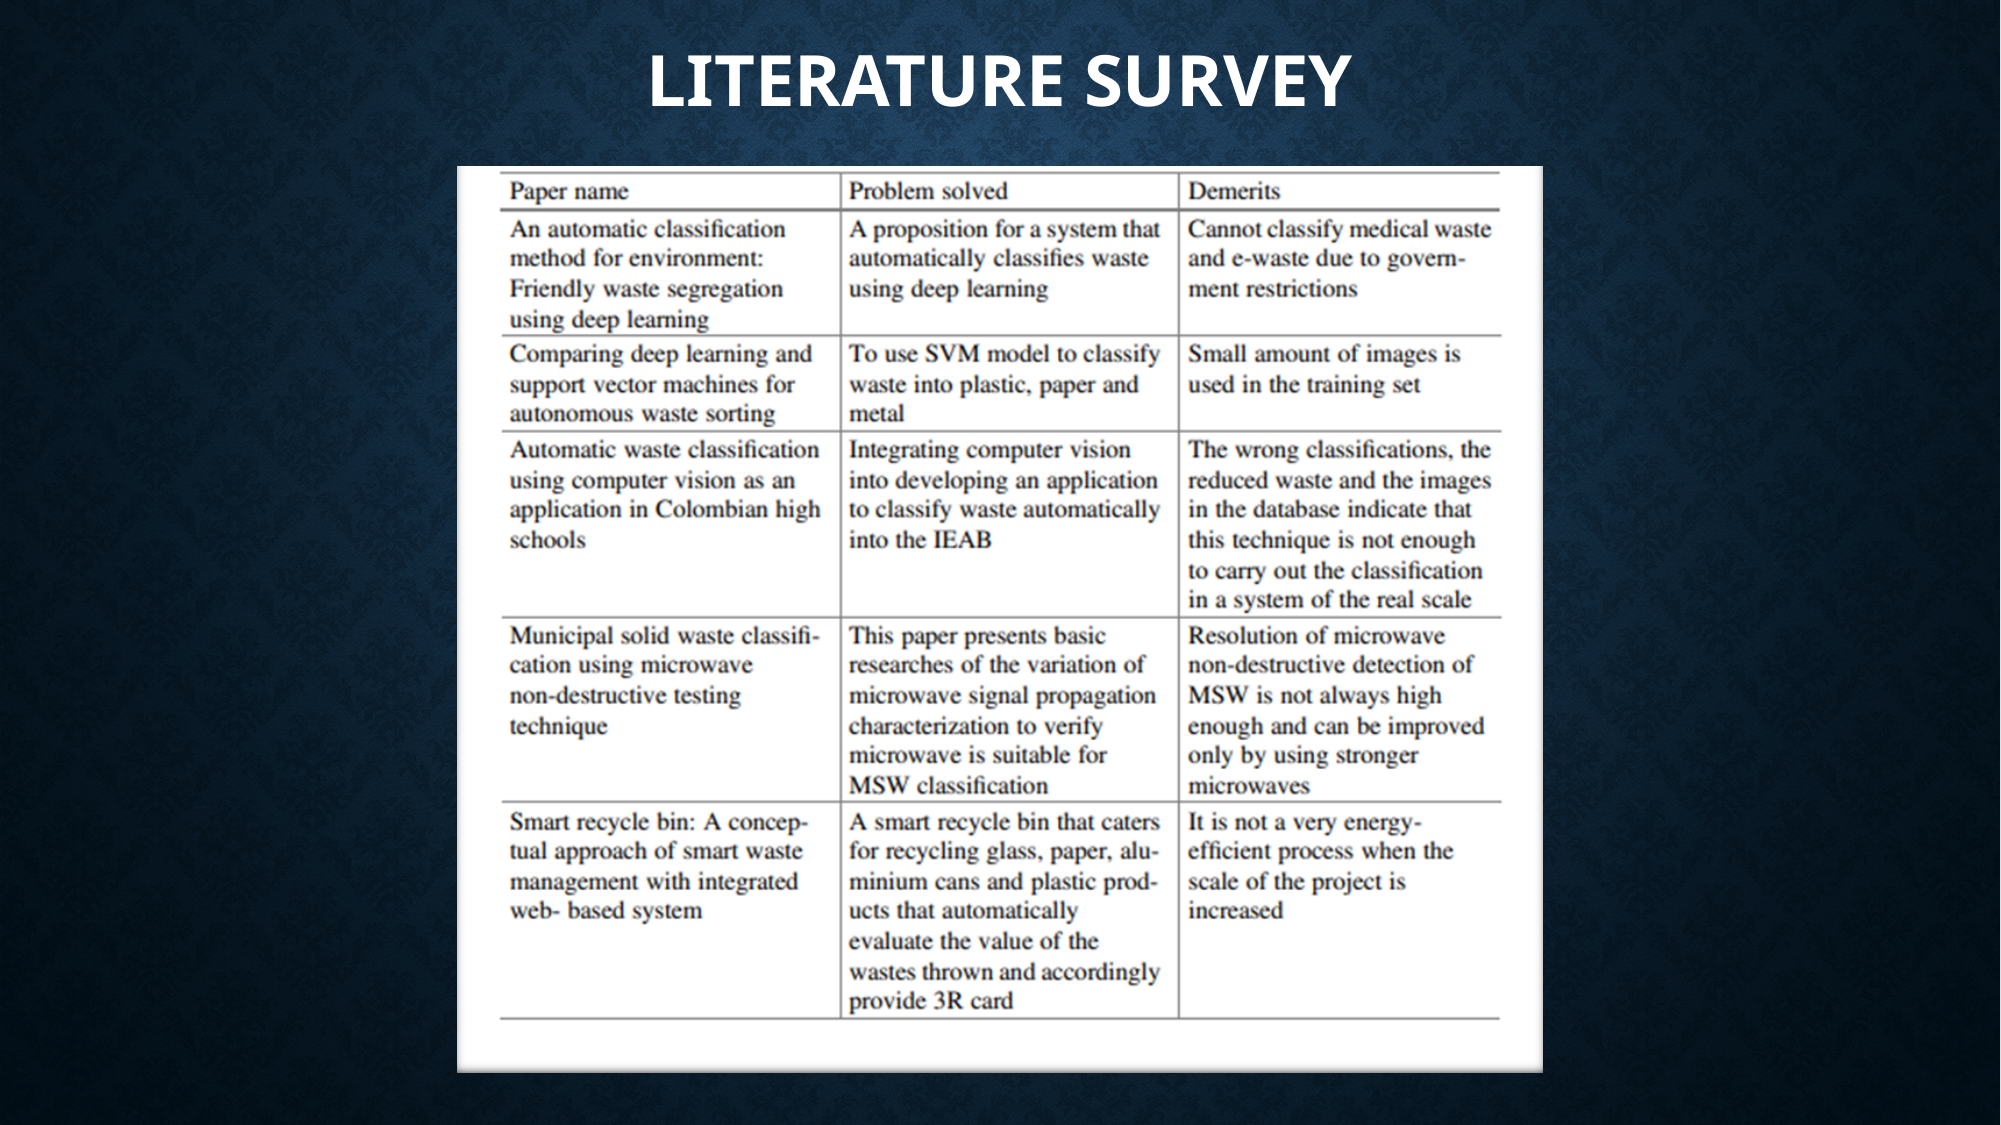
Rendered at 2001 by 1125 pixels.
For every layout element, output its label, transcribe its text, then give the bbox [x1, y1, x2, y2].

picture [456, 165, 1544, 1074]
title LITERATURE SURVEY [150, 30, 1850, 137]
